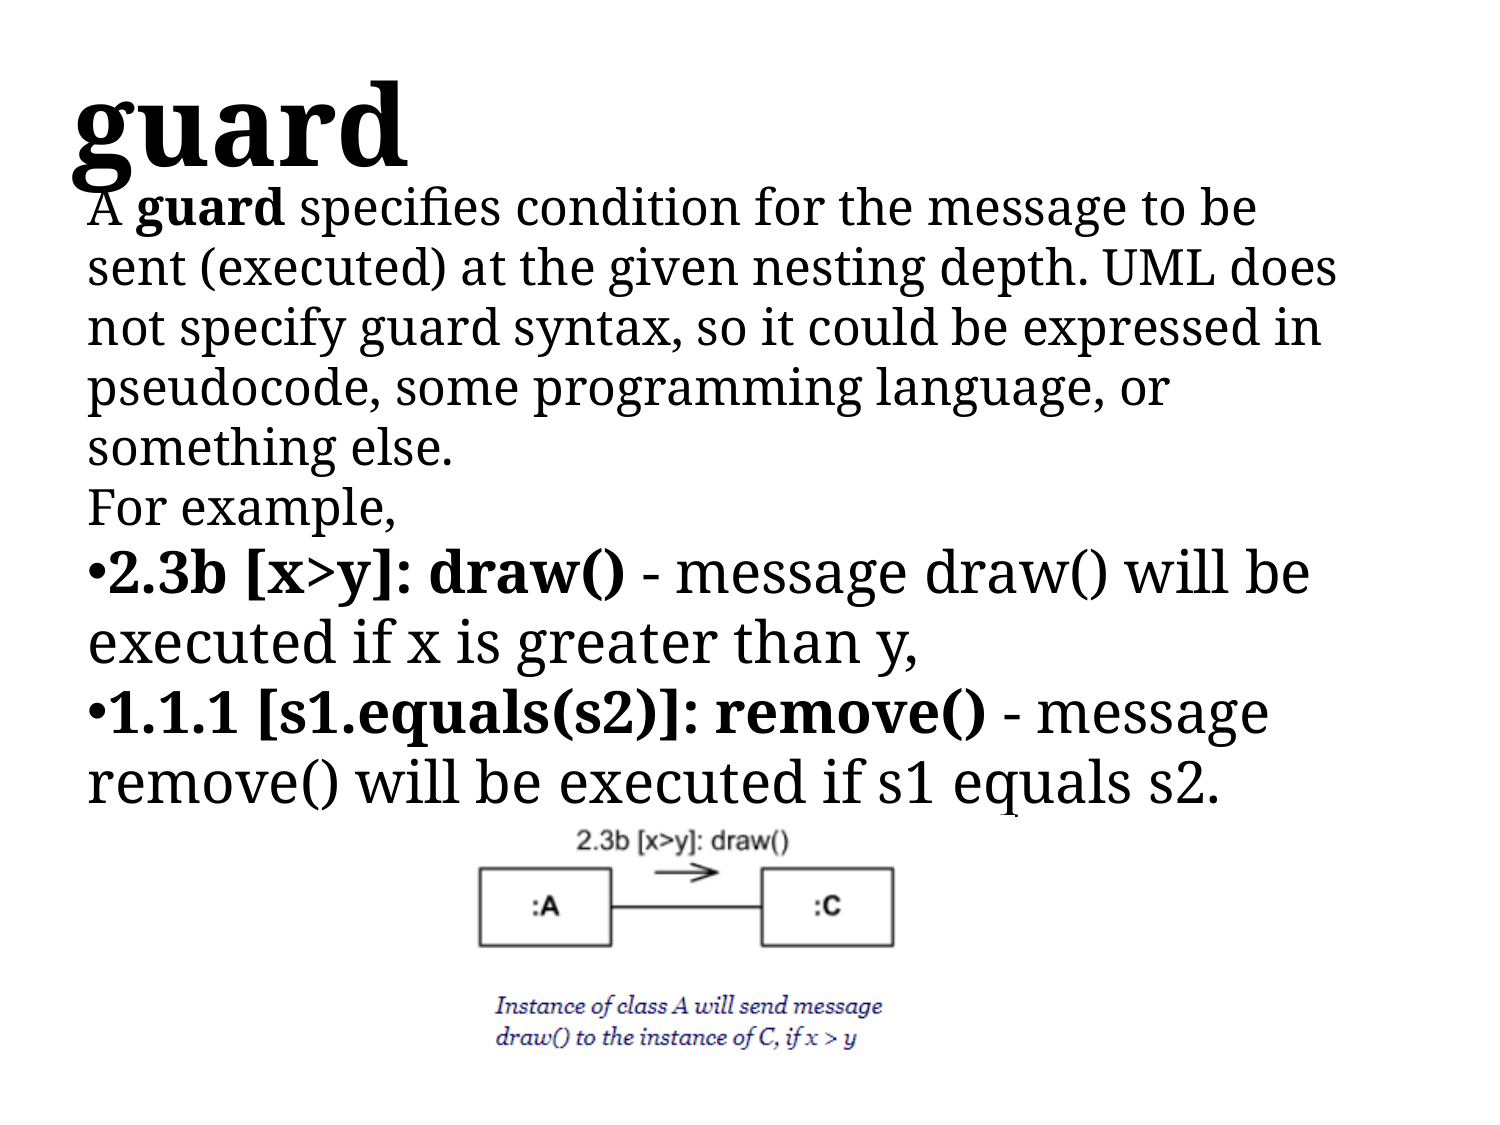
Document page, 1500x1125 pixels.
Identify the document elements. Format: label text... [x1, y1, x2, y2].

title guard [72, 53, 1065, 190]
list A guard specifies condition for the message to be sent (executed) at the given nesting depth. UML does not specify guard syntax, so it could be expressed in pseudocode, some programming language, or something else. For example, 2.3b [x>y]: draw() - message draw() will be executed if x is greater than y, 1.1.1 [s1.equals(s2)]: remove() - message remove() will be executed if s1 equals s2. [87, 175, 1370, 903]
picture [387, 815, 1015, 1076]
